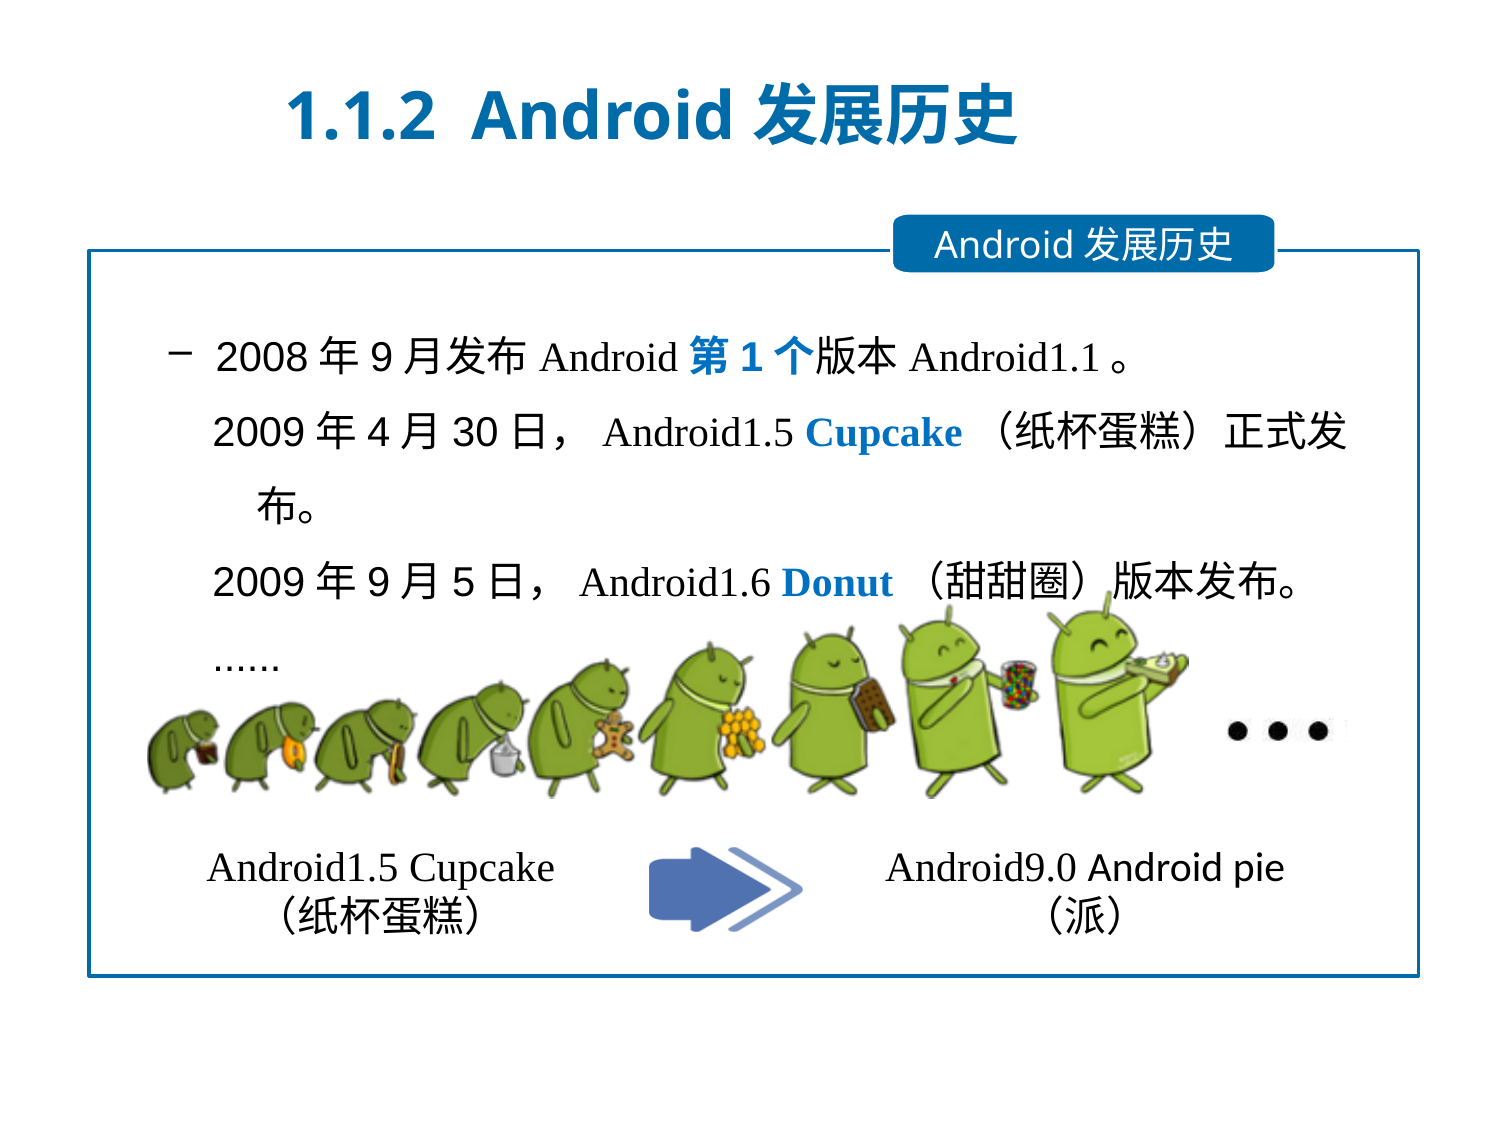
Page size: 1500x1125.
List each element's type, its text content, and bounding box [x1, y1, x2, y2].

text_box 2008年9月发布Android第1个版本Android1.1。 2009年4月30日，Android1.5 Cupcake（纸杯蛋糕）正式发布。 2009年9月5日，Android1.6 Donut（甜甜圈）版本发布。 ...... [78, 297, 89, 575]
picture [147, 590, 1347, 799]
text_box [89, 250, 1419, 976]
text_box 1.1.2 Android发展历史 [269, 66, 1081, 159]
text_box Android发展历史 [890, 211, 1278, 276]
picture [649, 847, 803, 932]
